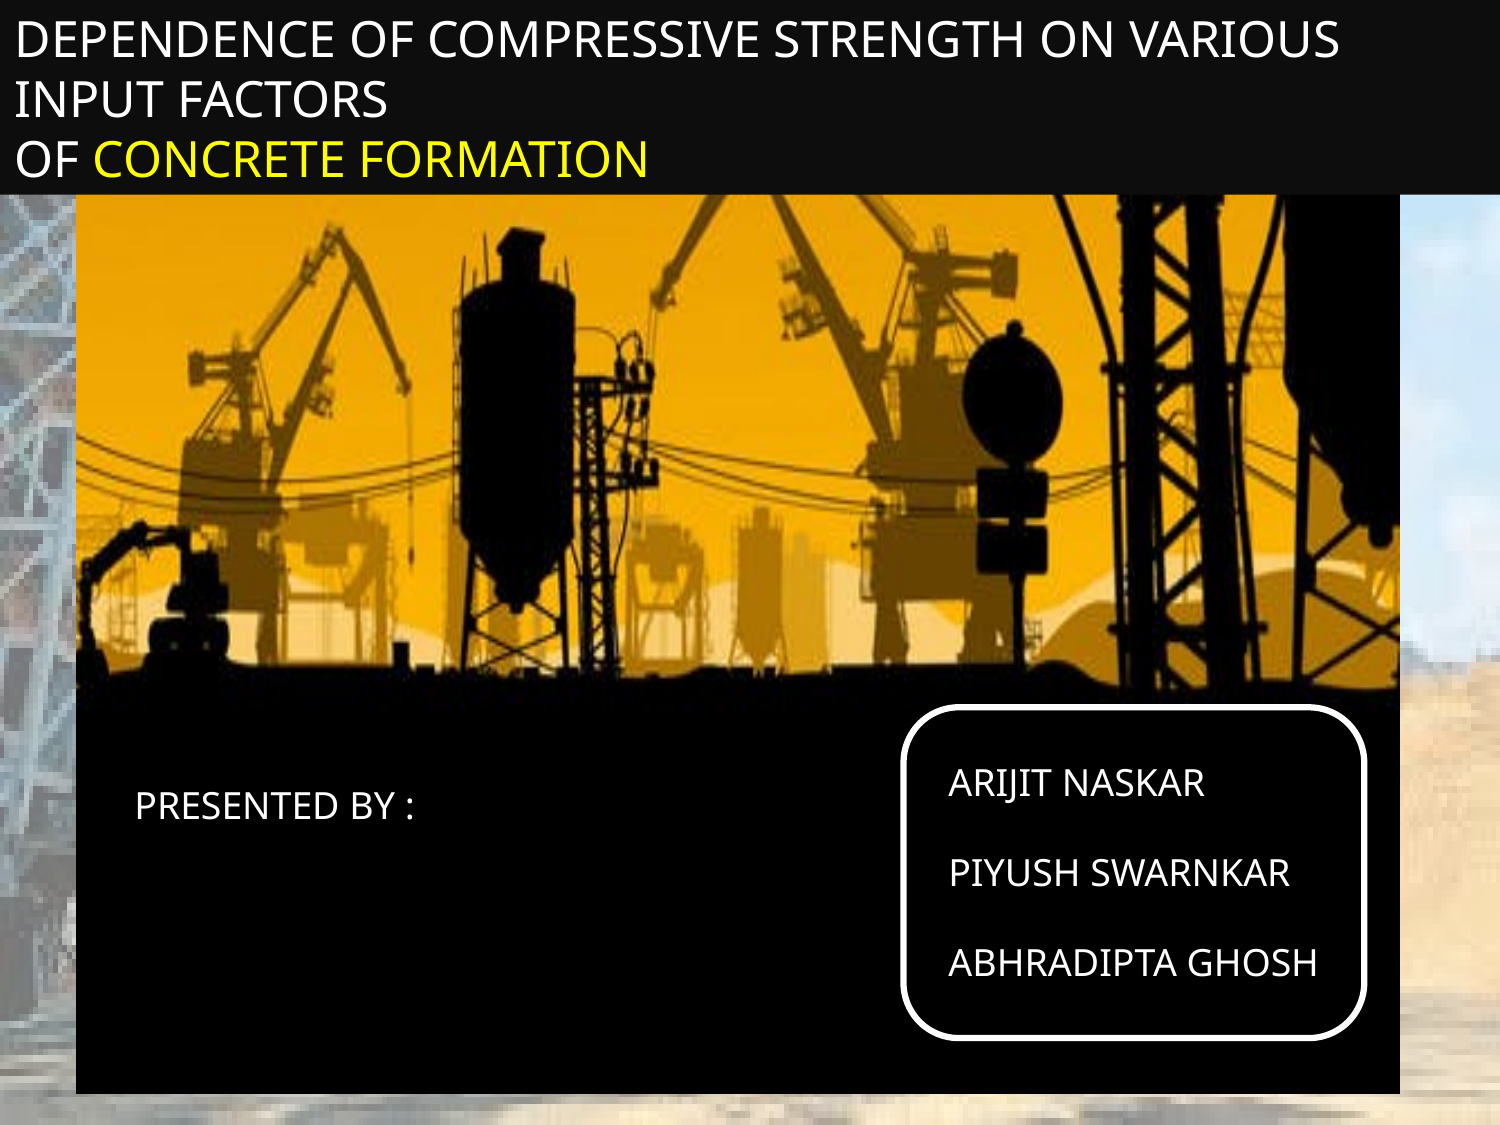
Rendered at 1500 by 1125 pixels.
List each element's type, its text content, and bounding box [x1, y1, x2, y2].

text_box DEPENDENCE OF COMPRESSIVE STRENGTH ON VARIOUS INPUT FACTORS OF CONCRETE FORMATION [0, 0, 1500, 195]
picture [76, 30, 1400, 1095]
